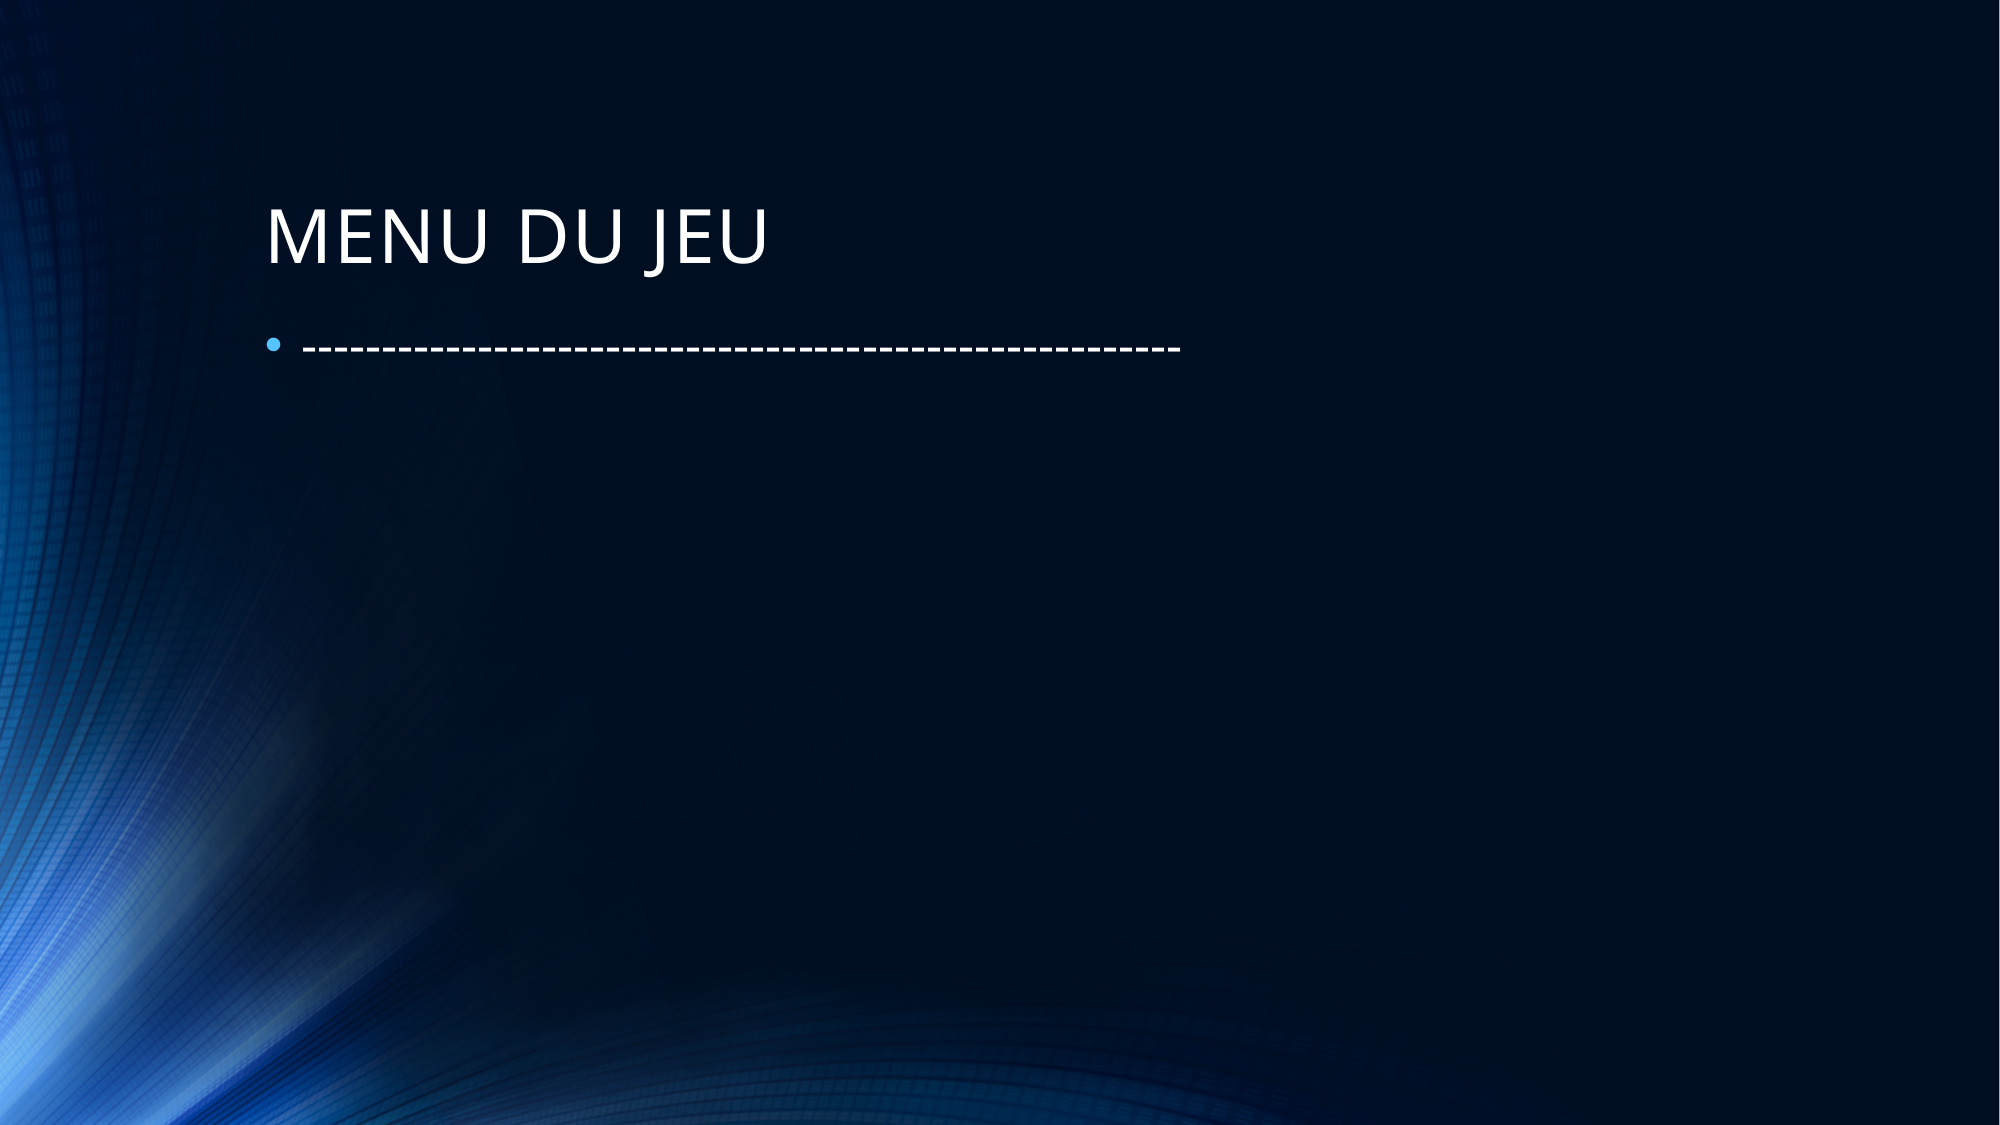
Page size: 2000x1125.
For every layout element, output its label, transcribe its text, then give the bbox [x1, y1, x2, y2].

title MENU DU JEU [249, 62, 1750, 288]
picture [0, 0, 2000, 1125]
list ------------------------------------------------------- [249, 312, 1749, 988]
